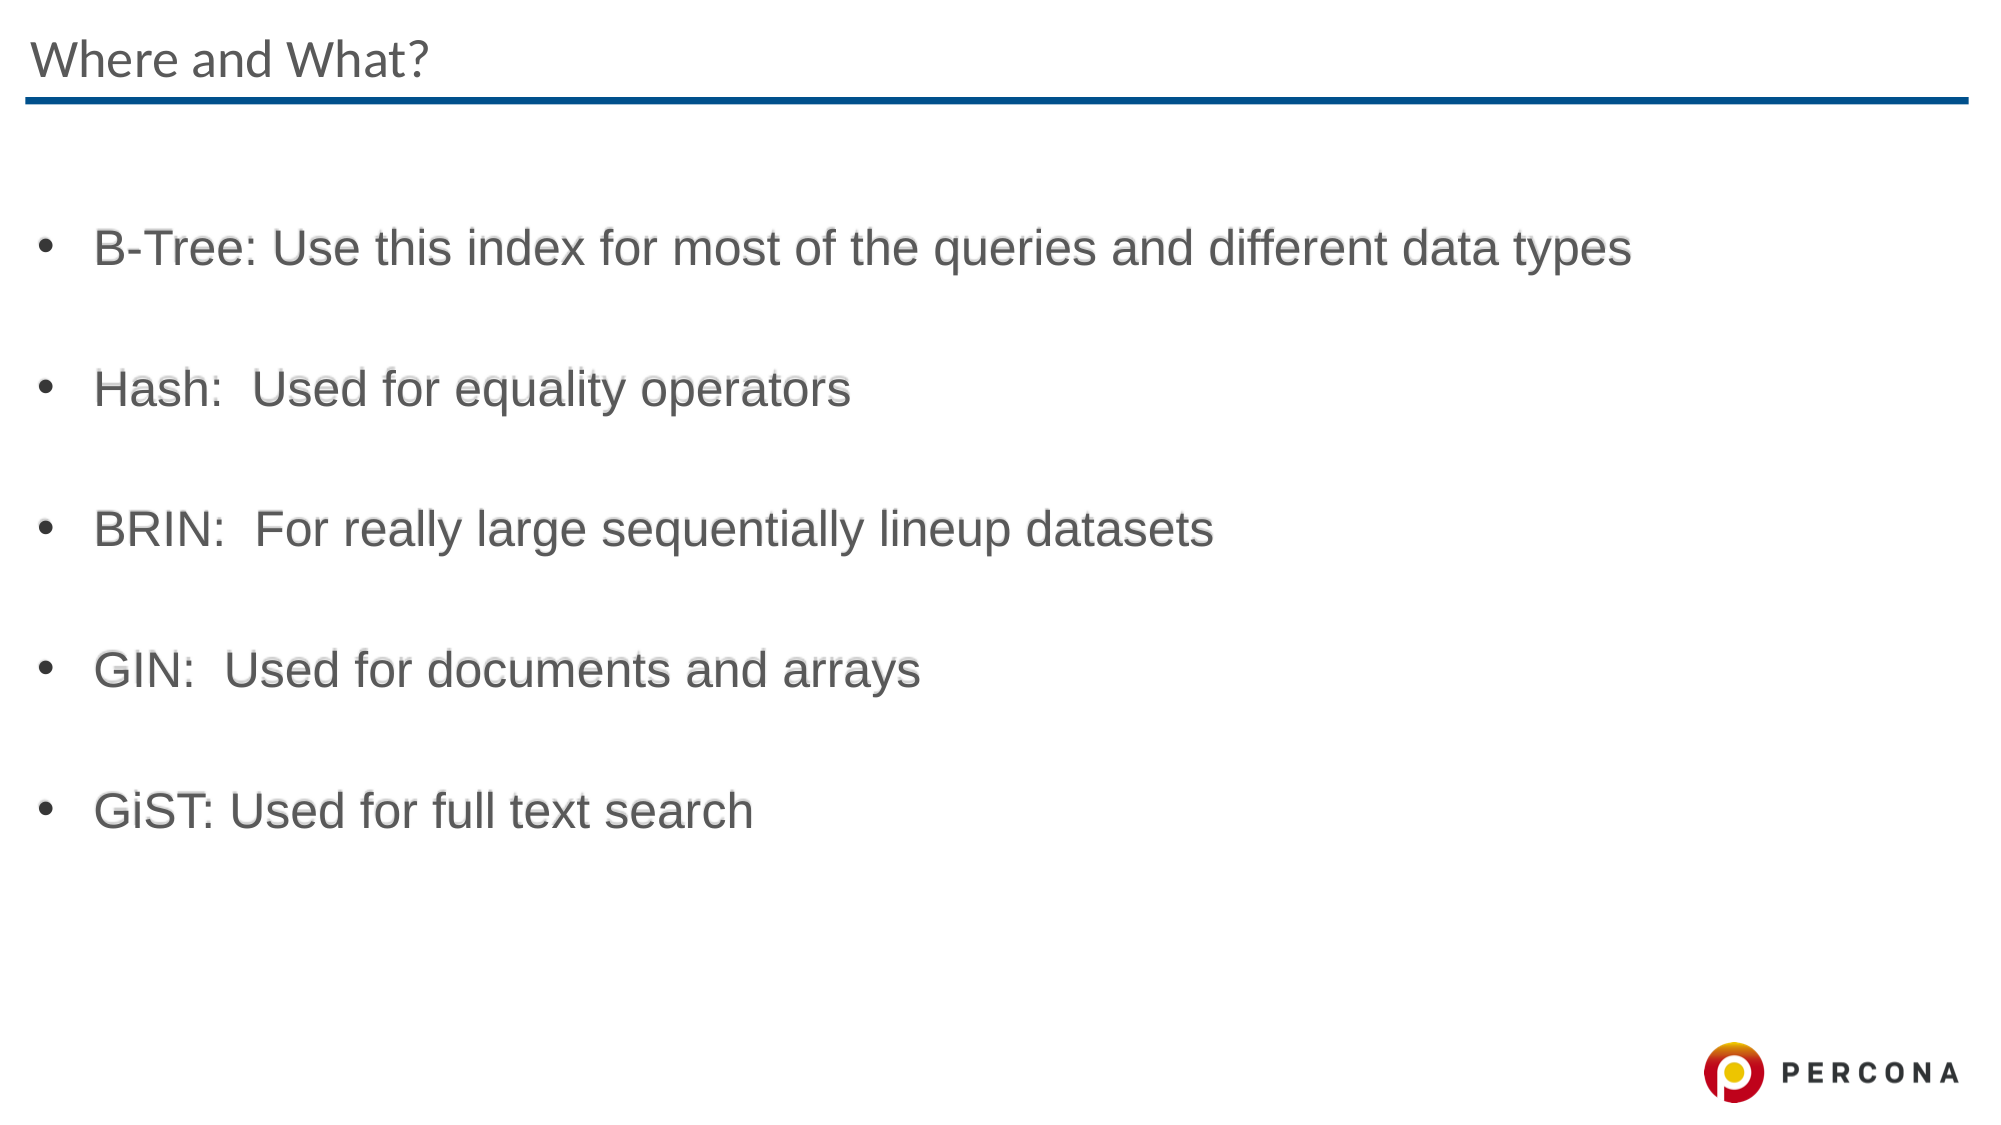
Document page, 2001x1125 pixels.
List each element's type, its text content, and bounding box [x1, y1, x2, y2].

list B-Tree: Use this index for most of the queries and different data types Hash: Used for equality operators BRIN: For really large sequentially lineup datasets GIN: Used for documents and arrays GiST: Used for full text search [29, 147, 1979, 993]
picture [1704, 1042, 1959, 1103]
title Where and What? [22, 0, 1972, 119]
